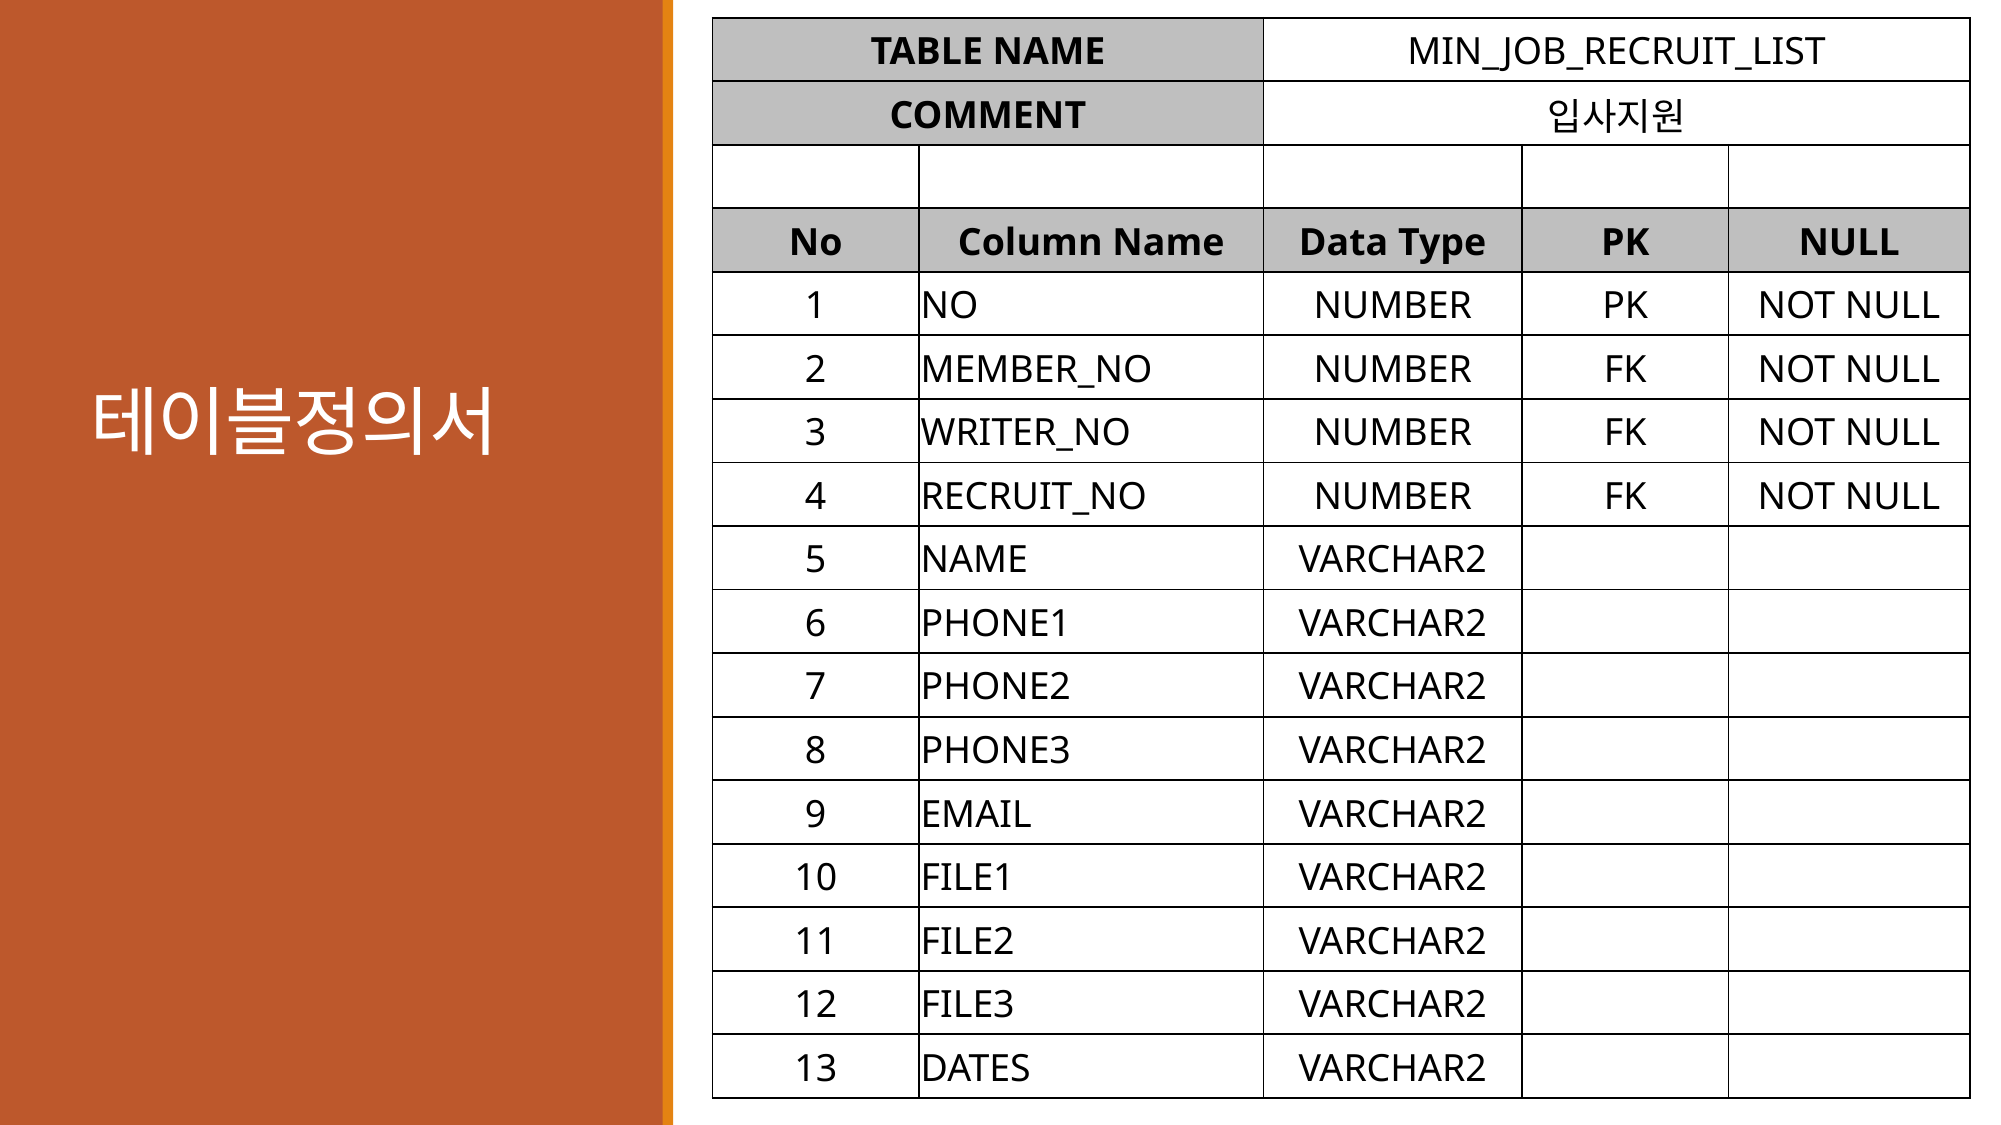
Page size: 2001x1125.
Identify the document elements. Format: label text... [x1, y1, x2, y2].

table_cell [1523, 781, 1728, 843]
table_cell No [713, 209, 918, 271]
table_header MIN_JOB_RECRUIT_LIST [1264, 19, 1969, 80]
table_cell DATES [920, 1035, 1263, 1097]
table_cell 2 [713, 336, 918, 398]
table_cell VARCHAR2 [1264, 654, 1521, 716]
table_cell Column Name [920, 209, 1263, 271]
table_cell NO [920, 273, 1263, 334]
table_cell MEMBER_NO [920, 336, 1263, 398]
table_cell FK [1523, 463, 1728, 525]
table_cell VARCHAR2 [1264, 845, 1521, 906]
table_cell NOT NULL [1729, 336, 1969, 398]
table_cell [1523, 1035, 1728, 1097]
title 테이블정의서 [75, 97, 600, 473]
table_cell [1729, 908, 1969, 970]
table_cell [1729, 527, 1969, 589]
table_cell NOT NULL [1729, 463, 1969, 525]
table_cell PK [1523, 273, 1728, 334]
table_cell VARCHAR2 [1264, 972, 1521, 1033]
table_cell [1523, 527, 1728, 589]
table_cell [1729, 146, 1969, 207]
table_cell VARCHAR2 [1264, 527, 1521, 589]
table_cell [1523, 590, 1728, 652]
table_cell [1523, 718, 1728, 779]
table_cell NUMBER [1264, 400, 1521, 462]
table_cell [1523, 845, 1728, 906]
table_cell EMAIL [920, 781, 1263, 843]
table_cell [1729, 781, 1969, 843]
table_cell PHONE3 [920, 718, 1263, 779]
table_cell [1523, 654, 1728, 716]
table_cell [1523, 972, 1728, 1033]
table_cell FK [1523, 400, 1728, 462]
table_cell NUMBER [1264, 273, 1521, 334]
table_cell NULL [1729, 209, 1969, 271]
table_cell NUMBER [1264, 336, 1521, 398]
table_cell [1729, 654, 1969, 716]
table_cell 3 [713, 400, 918, 462]
table_cell 12 [713, 972, 918, 1033]
table_cell 7 [713, 654, 918, 716]
table_cell WRITER_NO [920, 400, 1263, 462]
table_cell 입사지원 [1264, 82, 1969, 144]
table_cell NOT NULL [1729, 400, 1969, 462]
table_cell FILE2 [920, 908, 1263, 970]
table_cell [1729, 845, 1969, 906]
table_cell [1523, 908, 1728, 970]
table_header TABLE NAME [713, 19, 1263, 80]
table_cell [1729, 590, 1969, 652]
table_cell [1264, 146, 1521, 207]
table_cell NAME [920, 527, 1263, 589]
table_cell PHONE1 [920, 590, 1263, 652]
table_cell PHONE2 [920, 654, 1263, 716]
table_cell Data Type [1264, 209, 1521, 271]
table_cell 11 [713, 908, 918, 970]
table_cell FILE1 [920, 845, 1263, 906]
table_cell VARCHAR2 [1264, 718, 1521, 779]
table_cell [920, 146, 1263, 207]
table_cell NUMBER [1264, 463, 1521, 525]
table_cell 9 [713, 781, 918, 843]
table_cell [1729, 972, 1969, 1033]
table_cell FILE3 [920, 972, 1263, 1033]
table_cell [1729, 718, 1969, 779]
table_cell 13 [713, 1035, 918, 1097]
table_cell [1729, 1035, 1969, 1097]
table_cell VARCHAR2 [1264, 590, 1521, 652]
table_cell VARCHAR2 [1264, 1035, 1521, 1097]
table_cell [1523, 146, 1728, 207]
table_cell VARCHAR2 [1264, 781, 1521, 843]
table_cell RECRUIT_NO [920, 463, 1263, 525]
table_cell NOT NULL [1729, 273, 1969, 334]
table_cell 4 [713, 463, 918, 525]
table_cell [713, 146, 918, 207]
table_cell VARCHAR2 [1264, 908, 1521, 970]
table_cell PK [1523, 209, 1728, 271]
table_cell 6 [713, 590, 918, 652]
table_cell COMMENT [713, 82, 1263, 144]
table_cell 5 [713, 527, 918, 589]
table_cell 10 [713, 845, 918, 906]
table_cell FK [1523, 336, 1728, 398]
table_cell 8 [713, 718, 918, 779]
table_cell 1 [713, 273, 918, 334]
